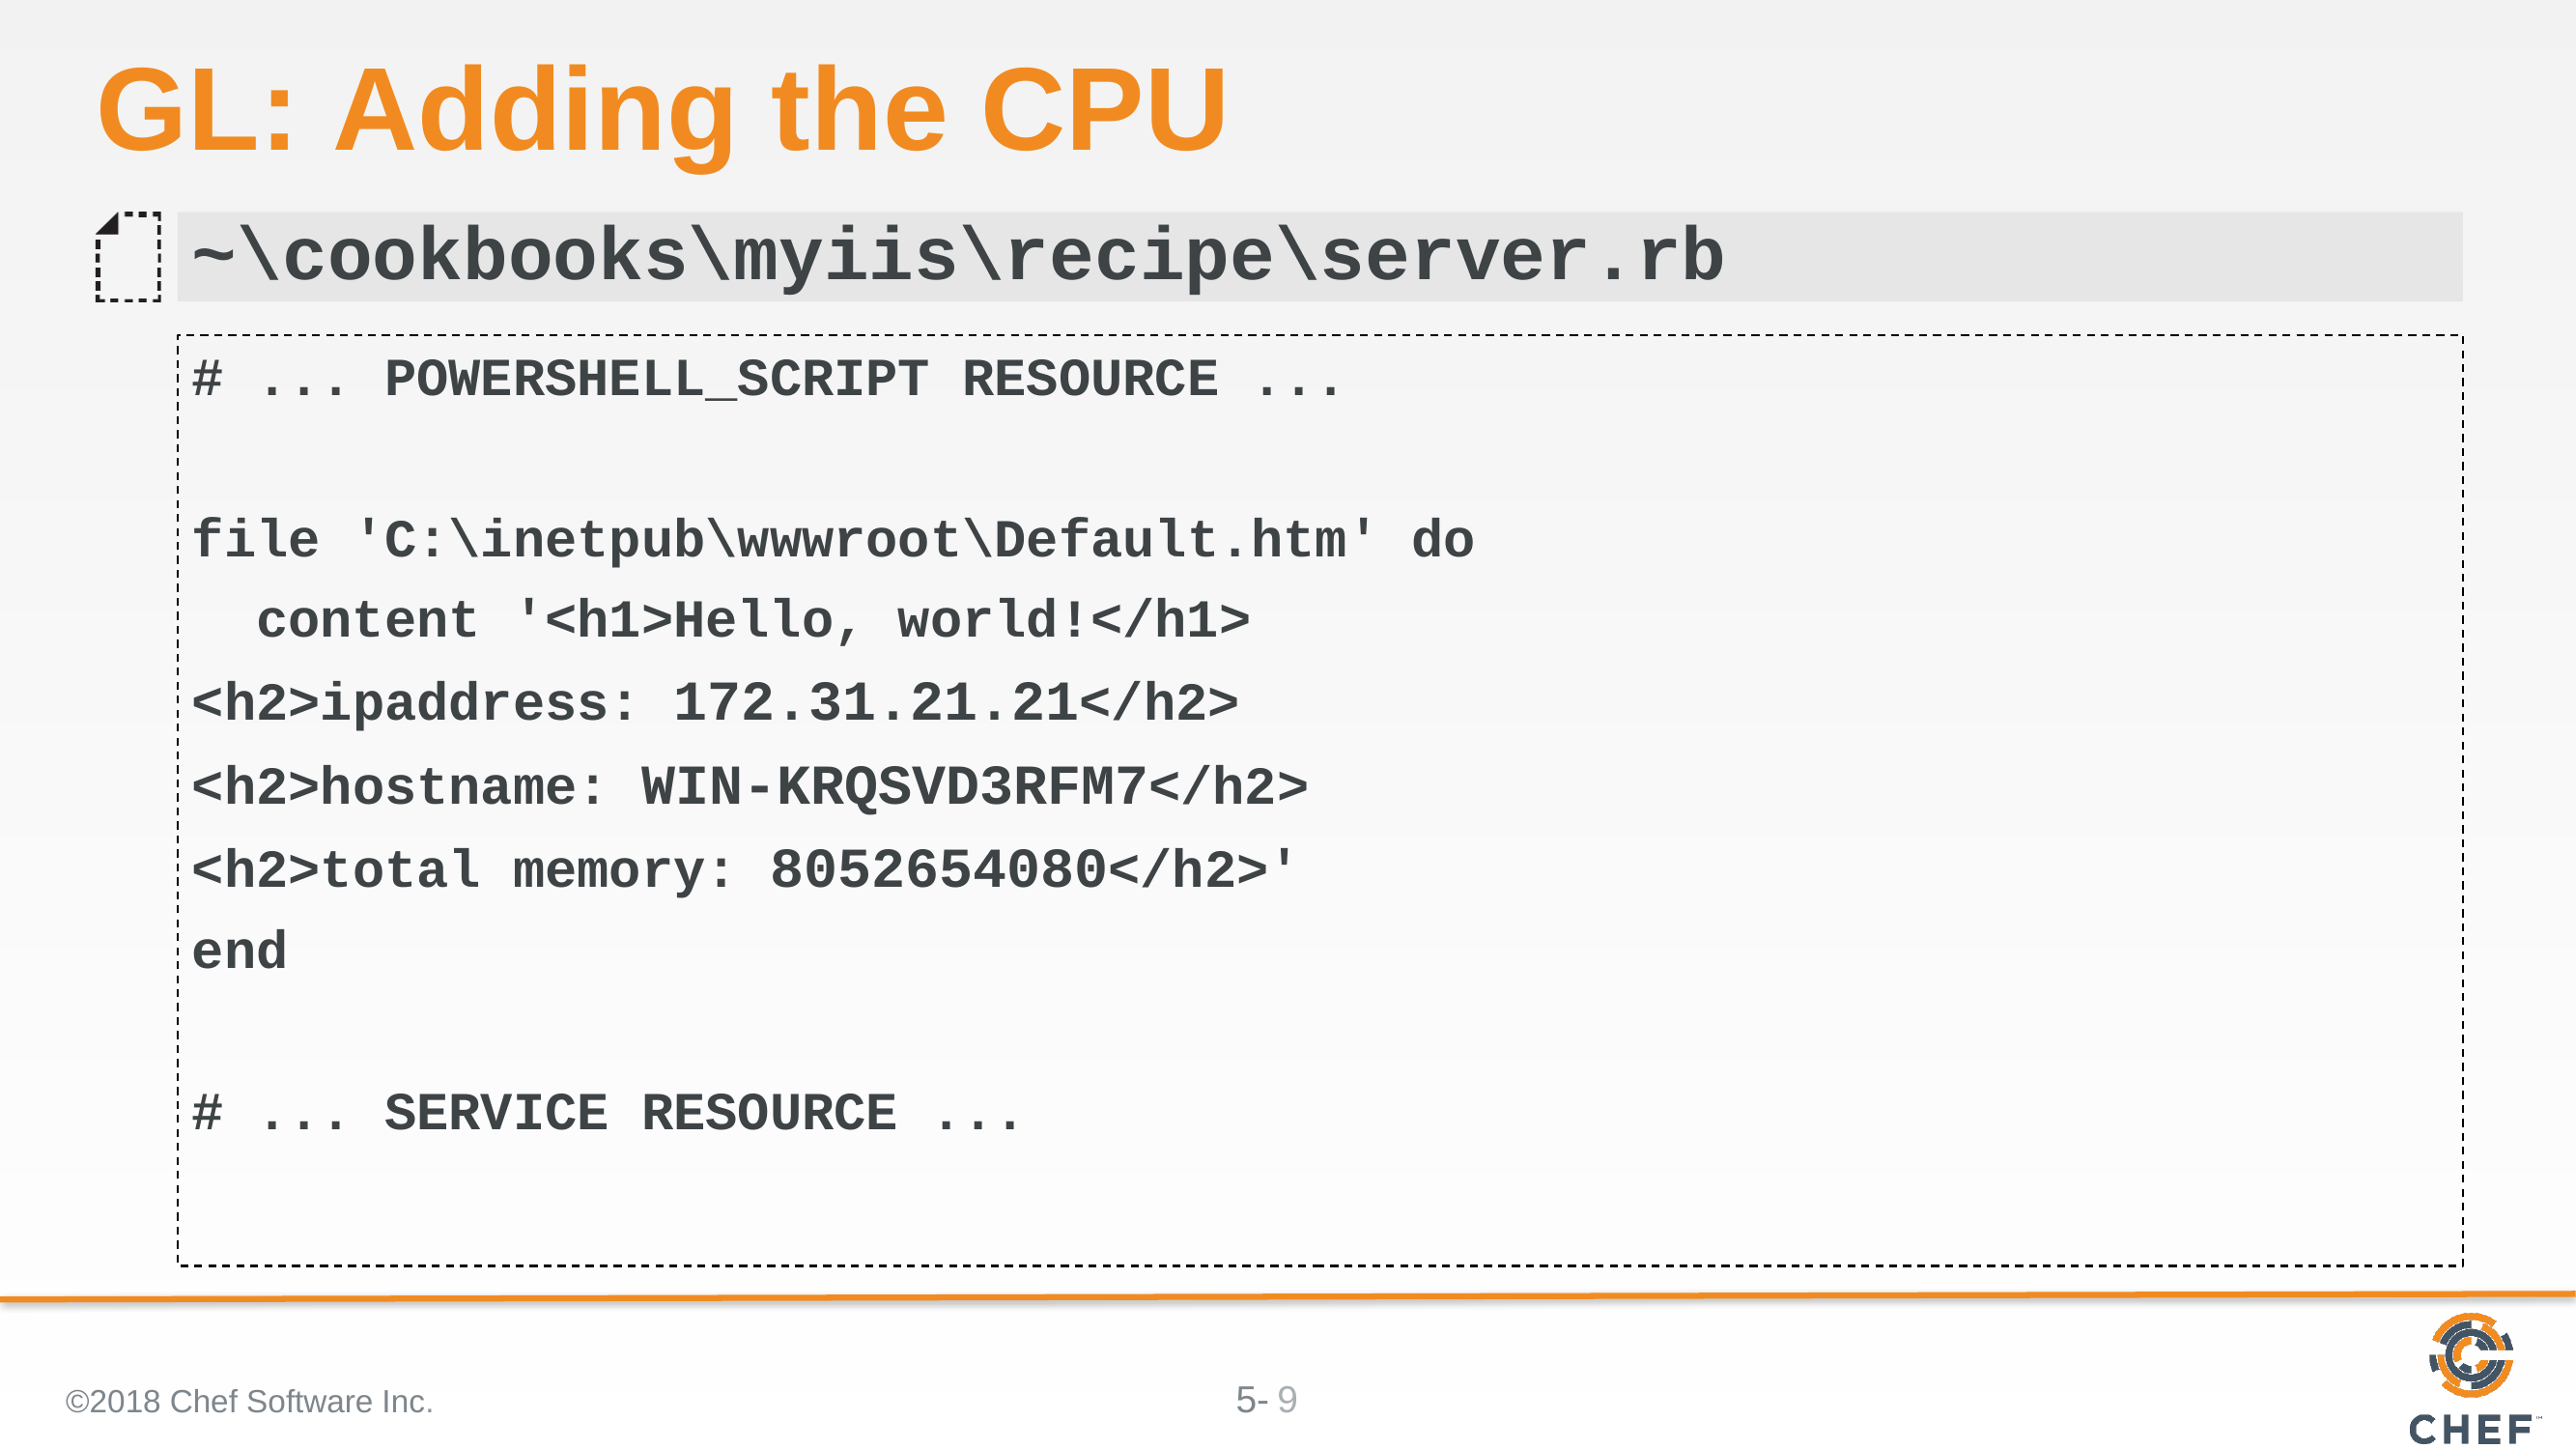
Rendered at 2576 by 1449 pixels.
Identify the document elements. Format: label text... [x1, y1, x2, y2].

slide_number 9 [998, 1359, 1578, 1437]
list # ... POWERSHELL_SCRIPT RESOURCE ... file 'C:\inetpub\wwwroot\Default.htm' do content '<h1>Hello, world!</h1> <h2>ipaddress: 172.31.21.21</h2> <h2>hostname: WIN-KRQSVD3RFM7</h2> <h2>total memory: 8052654080</h2>' end # ... SERVICE RESOURCE ... [177, 334, 2464, 1267]
title GL: Adding the CPU [96, 48, 2463, 180]
picture [2399, 1297, 2550, 1449]
list ~\cookbooks\myiis\recipe\server.rb [177, 212, 2463, 302]
footer ©2018 Chef Software Inc. [51, 1359, 952, 1440]
